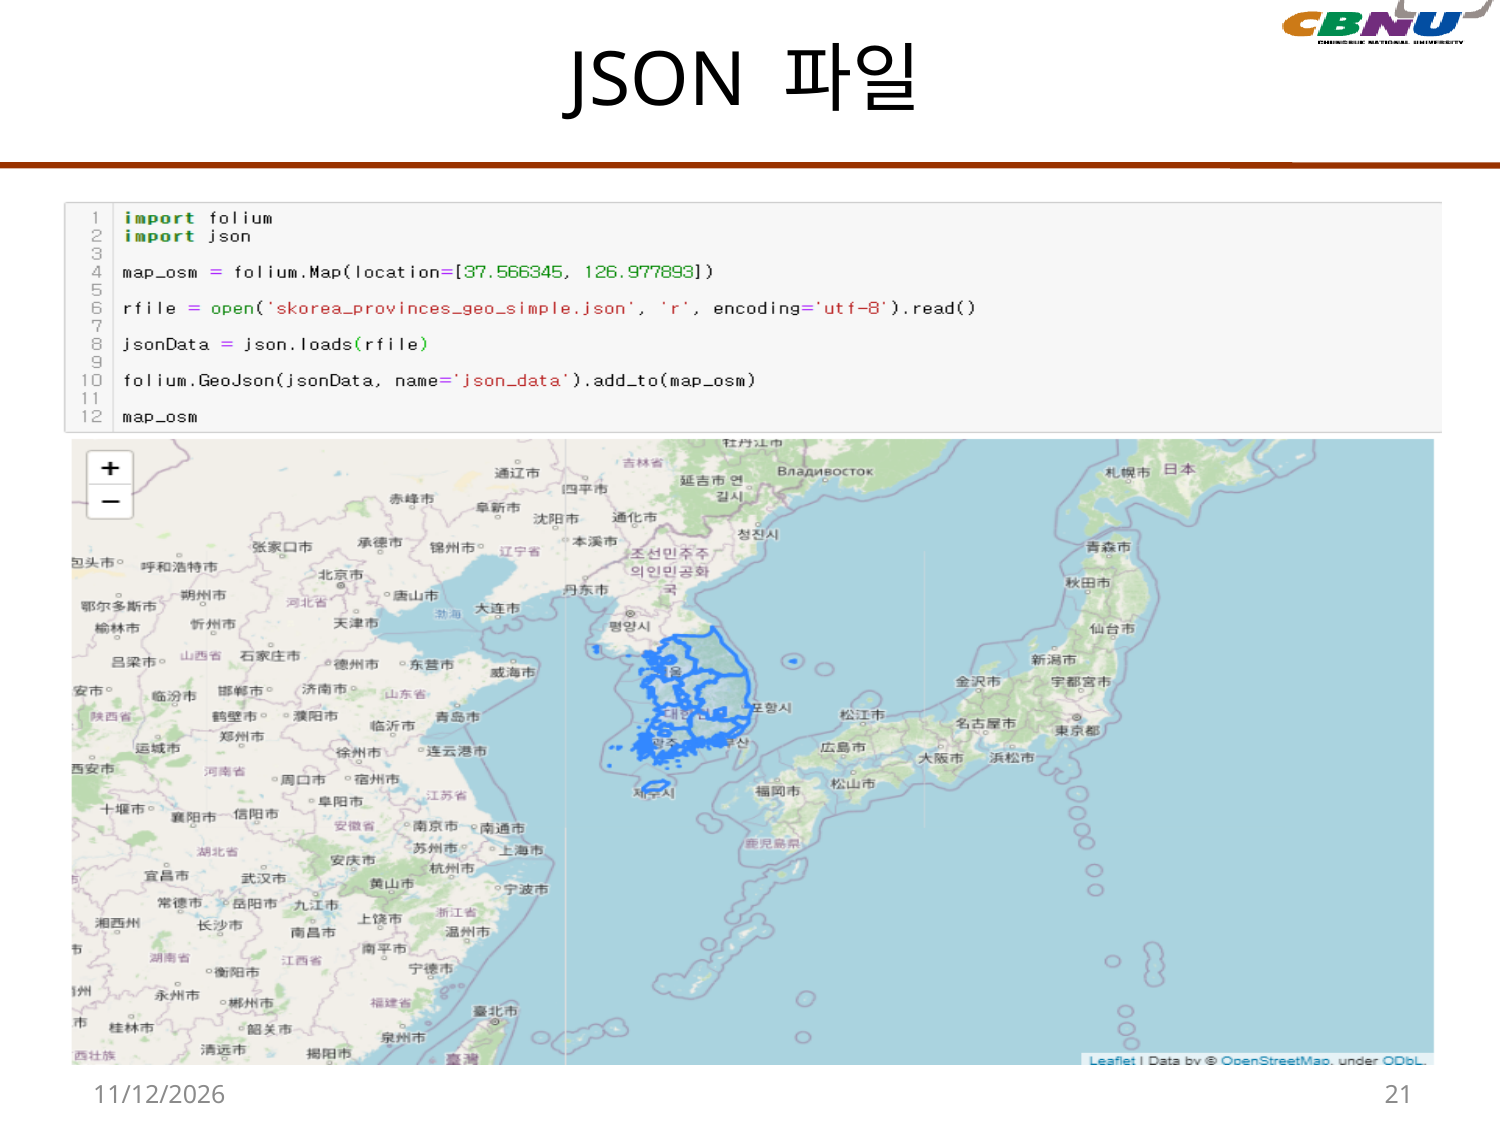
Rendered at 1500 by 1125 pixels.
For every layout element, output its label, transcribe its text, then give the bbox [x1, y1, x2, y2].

text_box JSON 파일 [70, 23, 1421, 143]
slide_number 21 [1078, 1073, 1429, 1125]
picture [1277, 0, 1500, 47]
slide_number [78, 1073, 429, 1125]
picture [58, 196, 1442, 1066]
